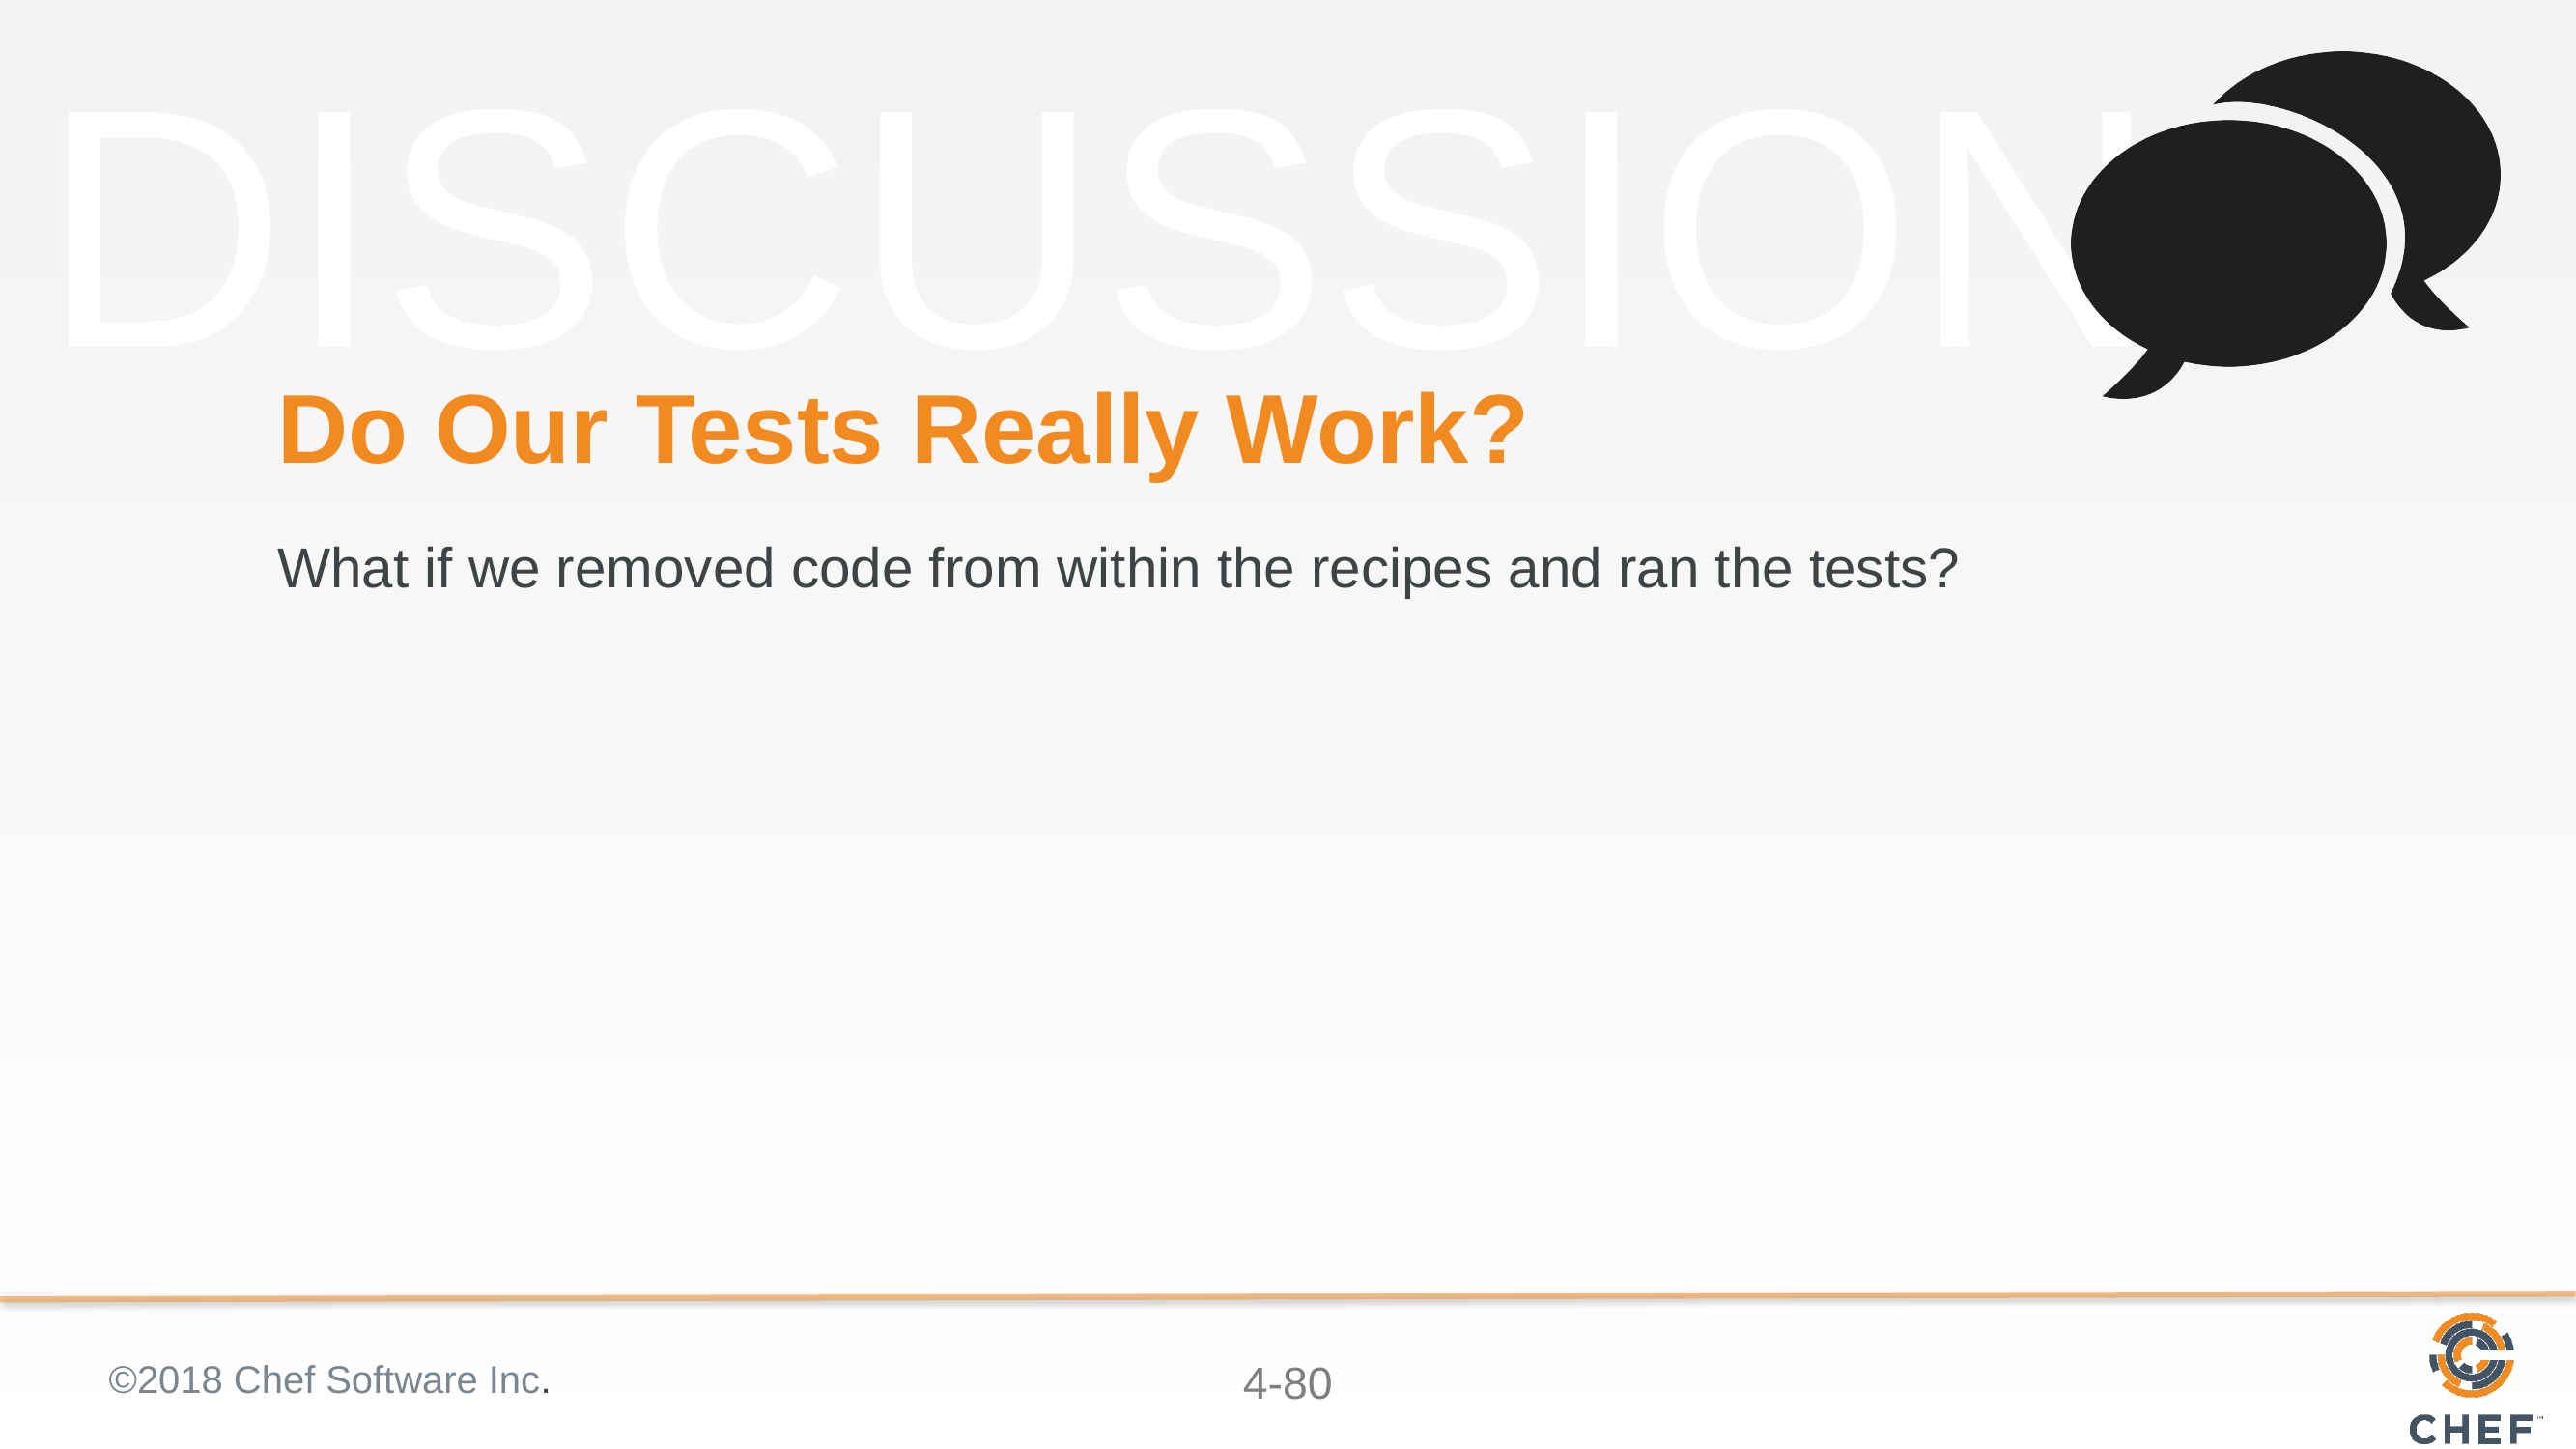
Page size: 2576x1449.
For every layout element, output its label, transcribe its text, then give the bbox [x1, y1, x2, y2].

title Do Our Tests Really Work? [263, 363, 2218, 499]
subtitle What if we removed code from within the recipes and ran the tests? [263, 516, 2218, 921]
picture [2399, 1297, 2551, 1449]
picture [2071, 51, 2517, 399]
